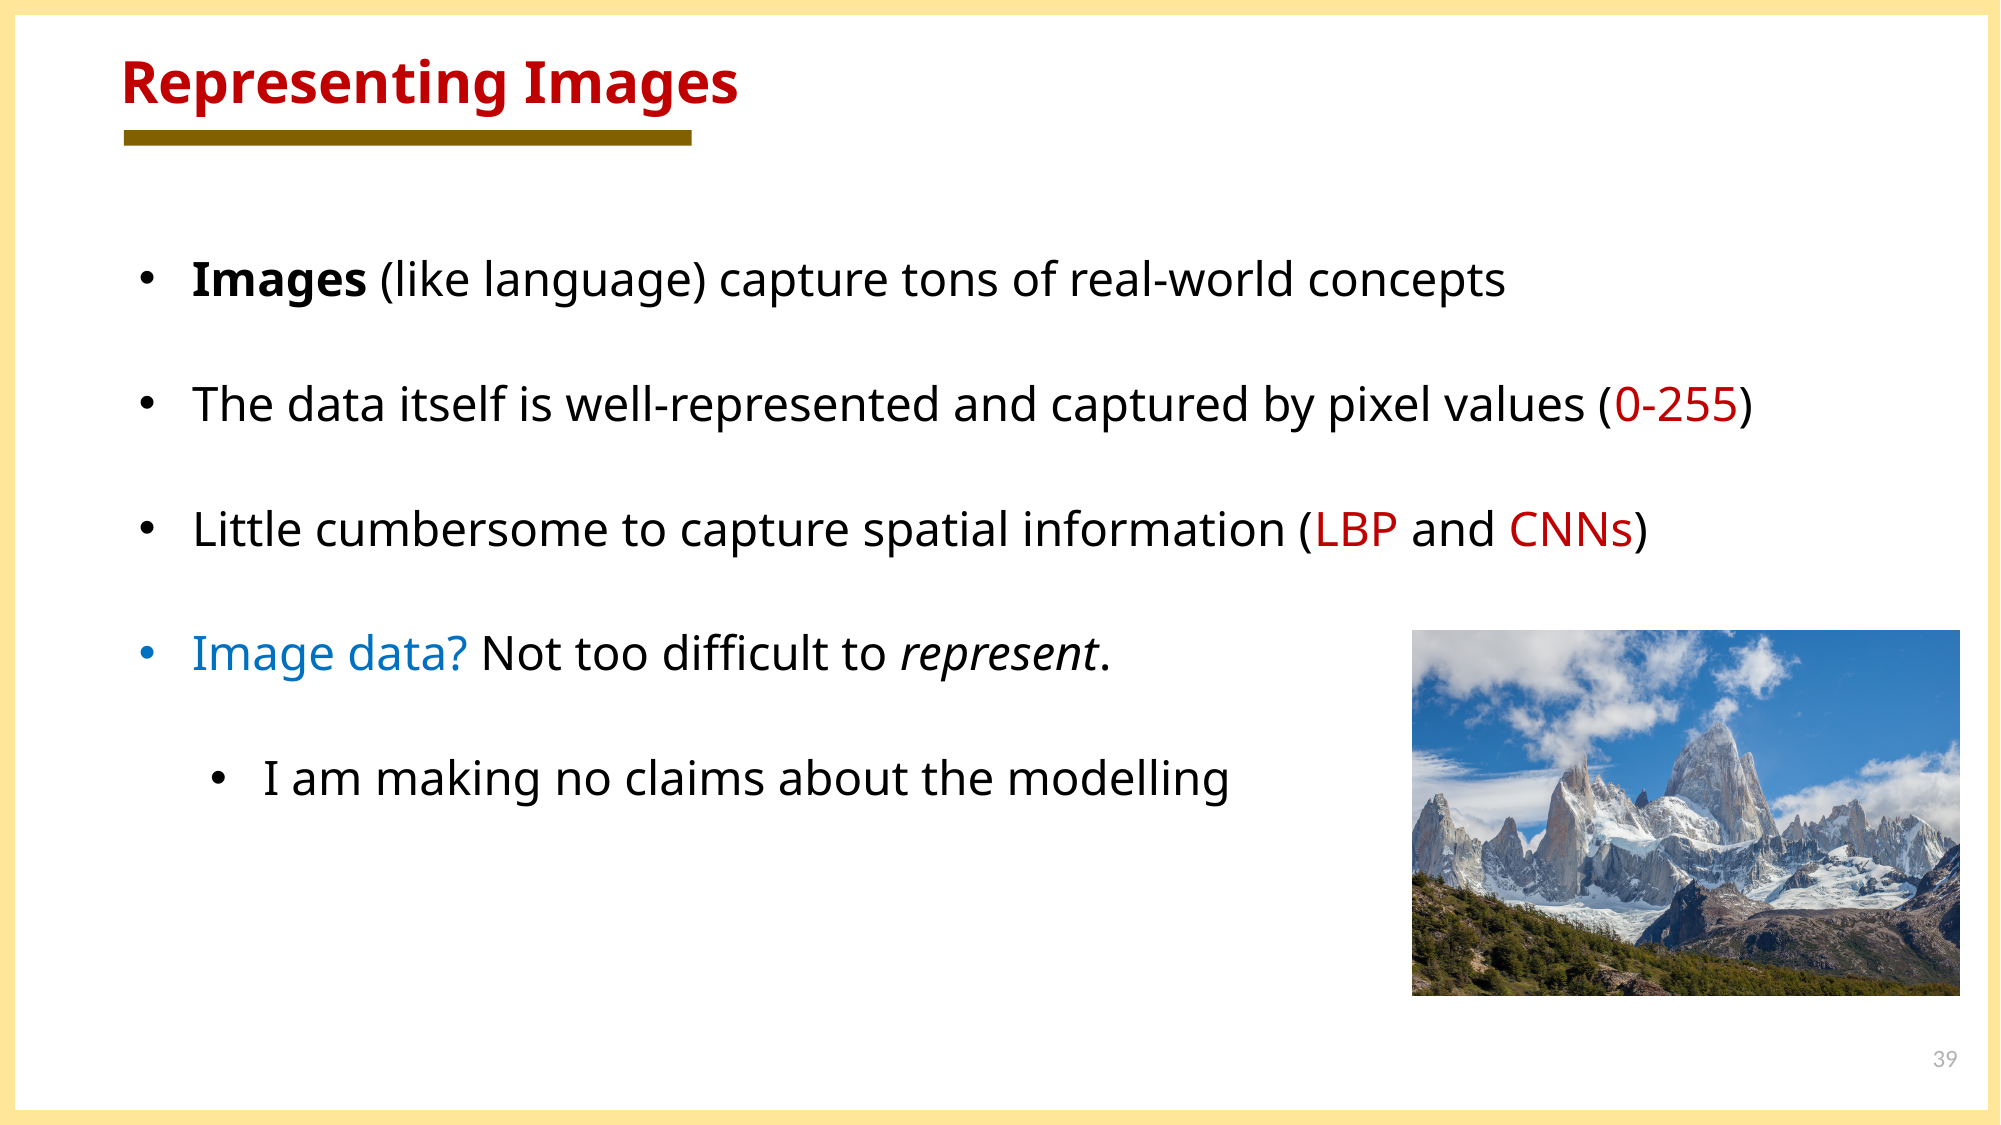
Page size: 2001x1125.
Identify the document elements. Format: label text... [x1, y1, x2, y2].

text_box [123, 129, 693, 147]
slide_number 39 [1522, 1027, 1973, 1088]
text_box Images (like language) capture tons of real-world concepts The data itself is well-represented and captured by pixel values (0-255) Little cumbersome to capture spatial information (LBP and CNNs) Image data? Not too difficult to represent. I am making no claims about the modelling [123, 212, 1825, 871]
picture [1412, 630, 1960, 996]
title Representing Images [105, 45, 1523, 146]
